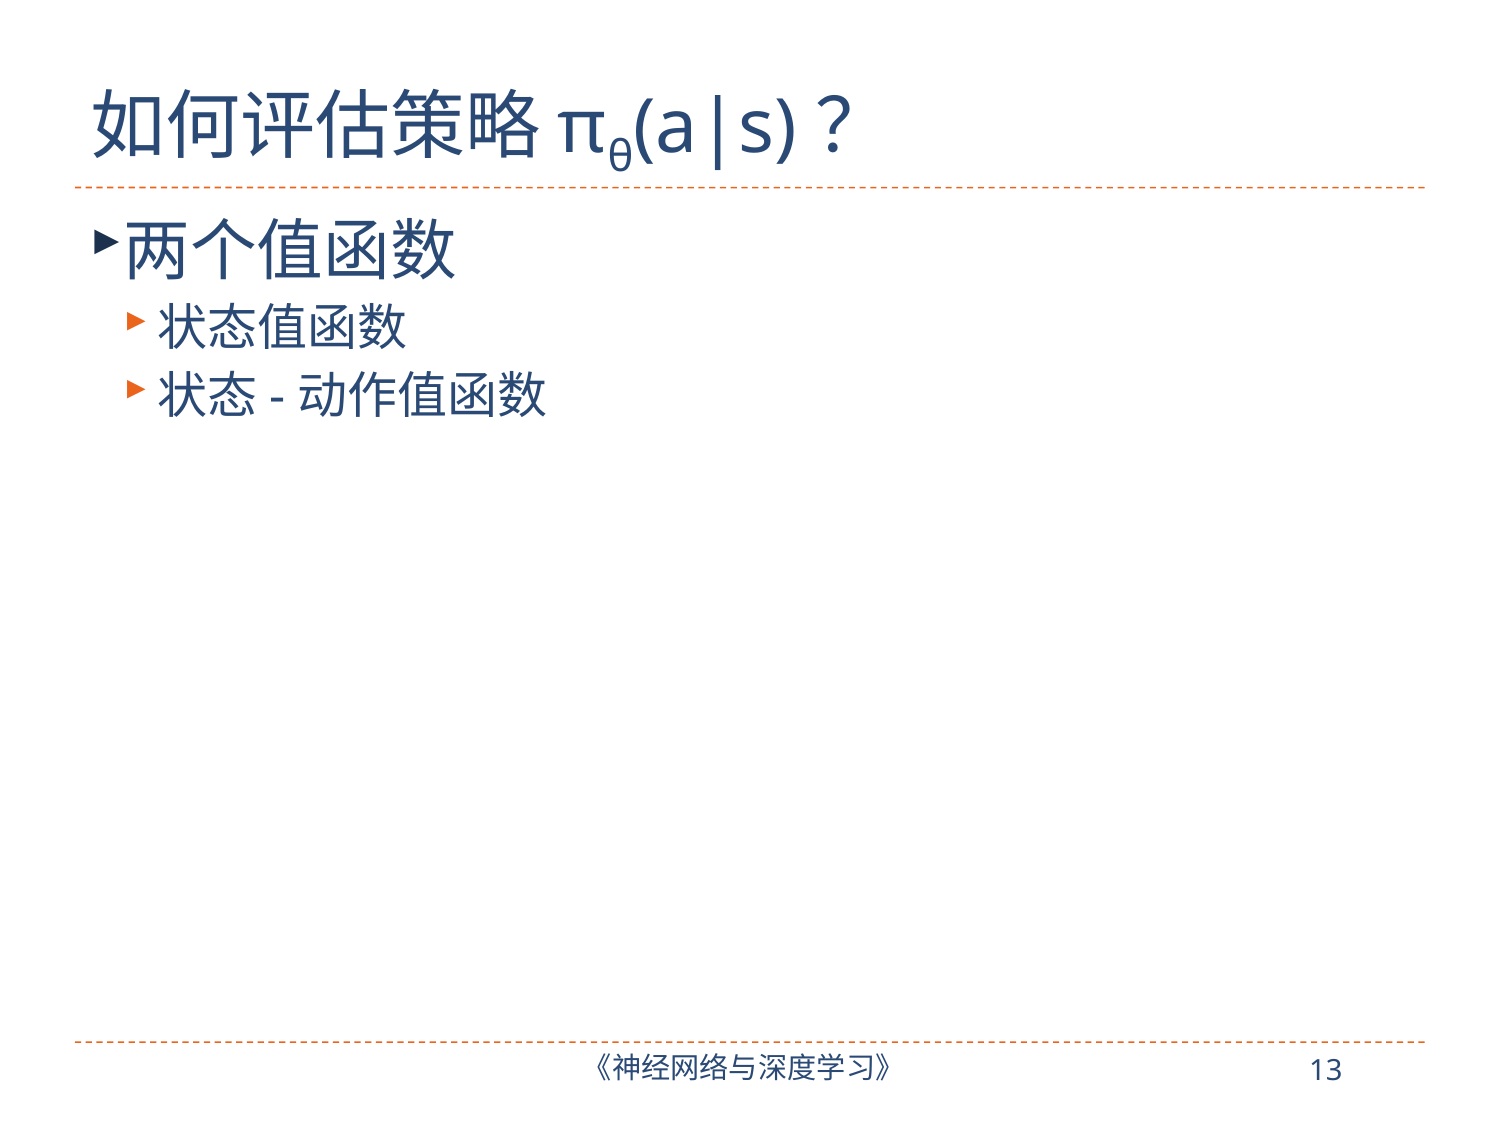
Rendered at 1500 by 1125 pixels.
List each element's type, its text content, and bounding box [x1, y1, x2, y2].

title 如何评估策略πθ(a|s)？ [75, 24, 1425, 188]
list 两个值函数 状态值函数 状态-动作值函数 [75, 200, 1425, 1010]
